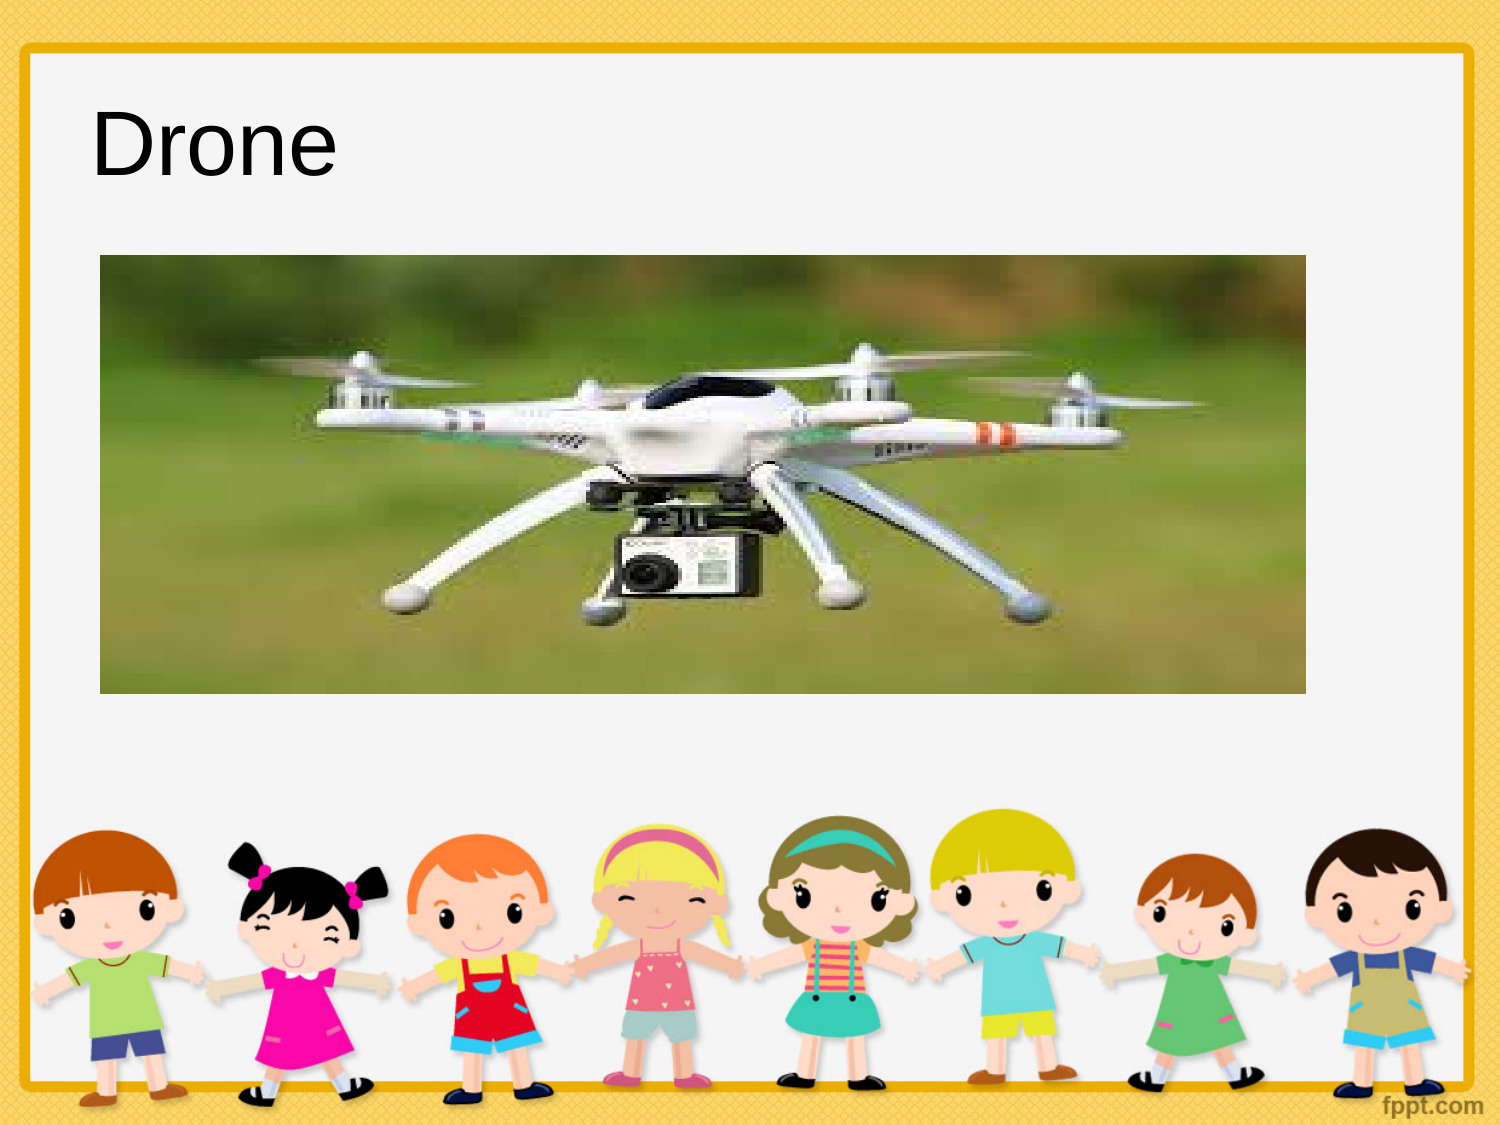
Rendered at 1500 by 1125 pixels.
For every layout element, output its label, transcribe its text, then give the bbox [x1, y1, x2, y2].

title Drone [75, 45, 1425, 233]
picture [0, 0, 1500, 1125]
